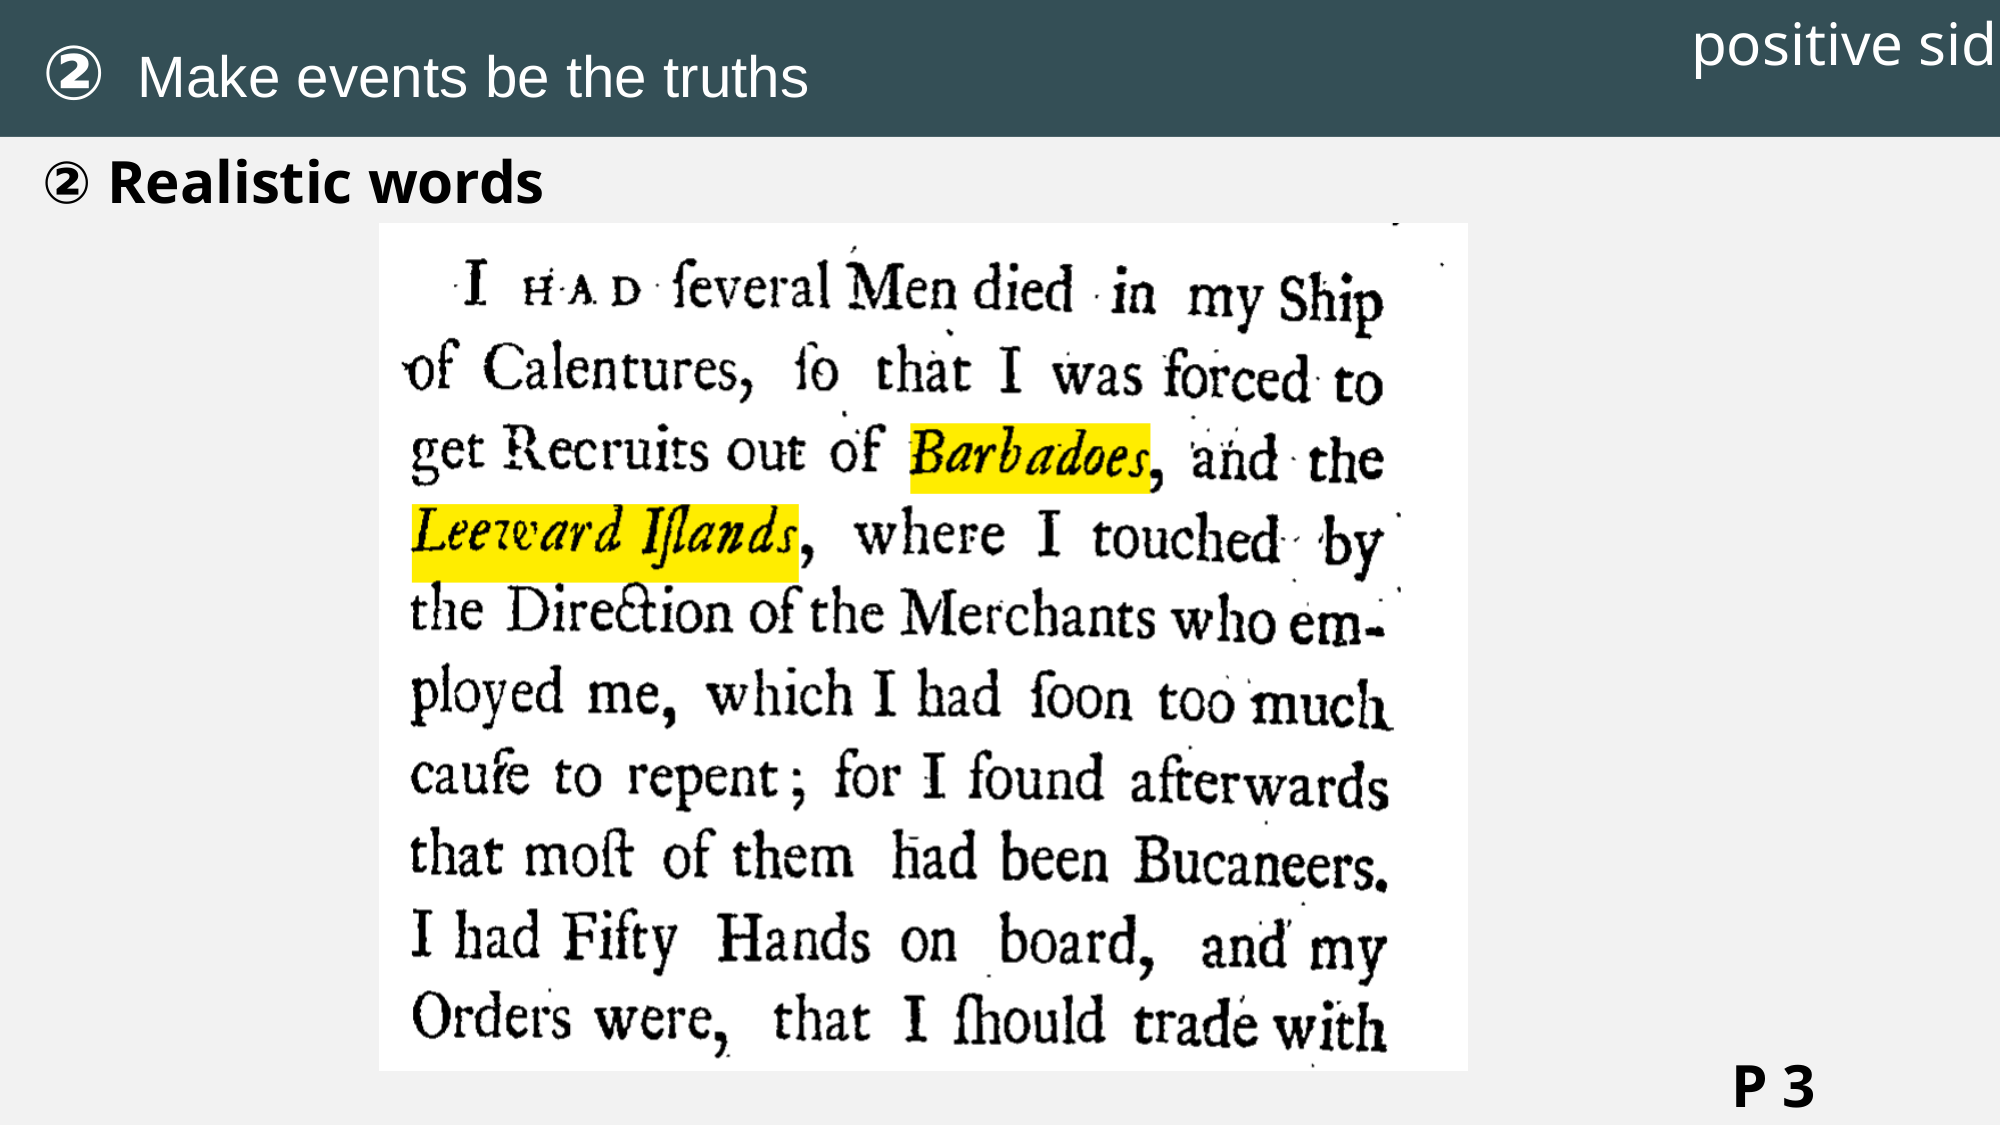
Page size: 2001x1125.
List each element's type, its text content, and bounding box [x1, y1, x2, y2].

picture [379, 223, 1468, 1071]
text_box positive side [1676, 0, 2000, 85]
text_box Make events be the truths [123, 32, 1146, 117]
text_box ② [28, 16, 123, 122]
text_box P 3 [1716, 1042, 2000, 1125]
text_box ② Realistic words [28, 138, 574, 223]
